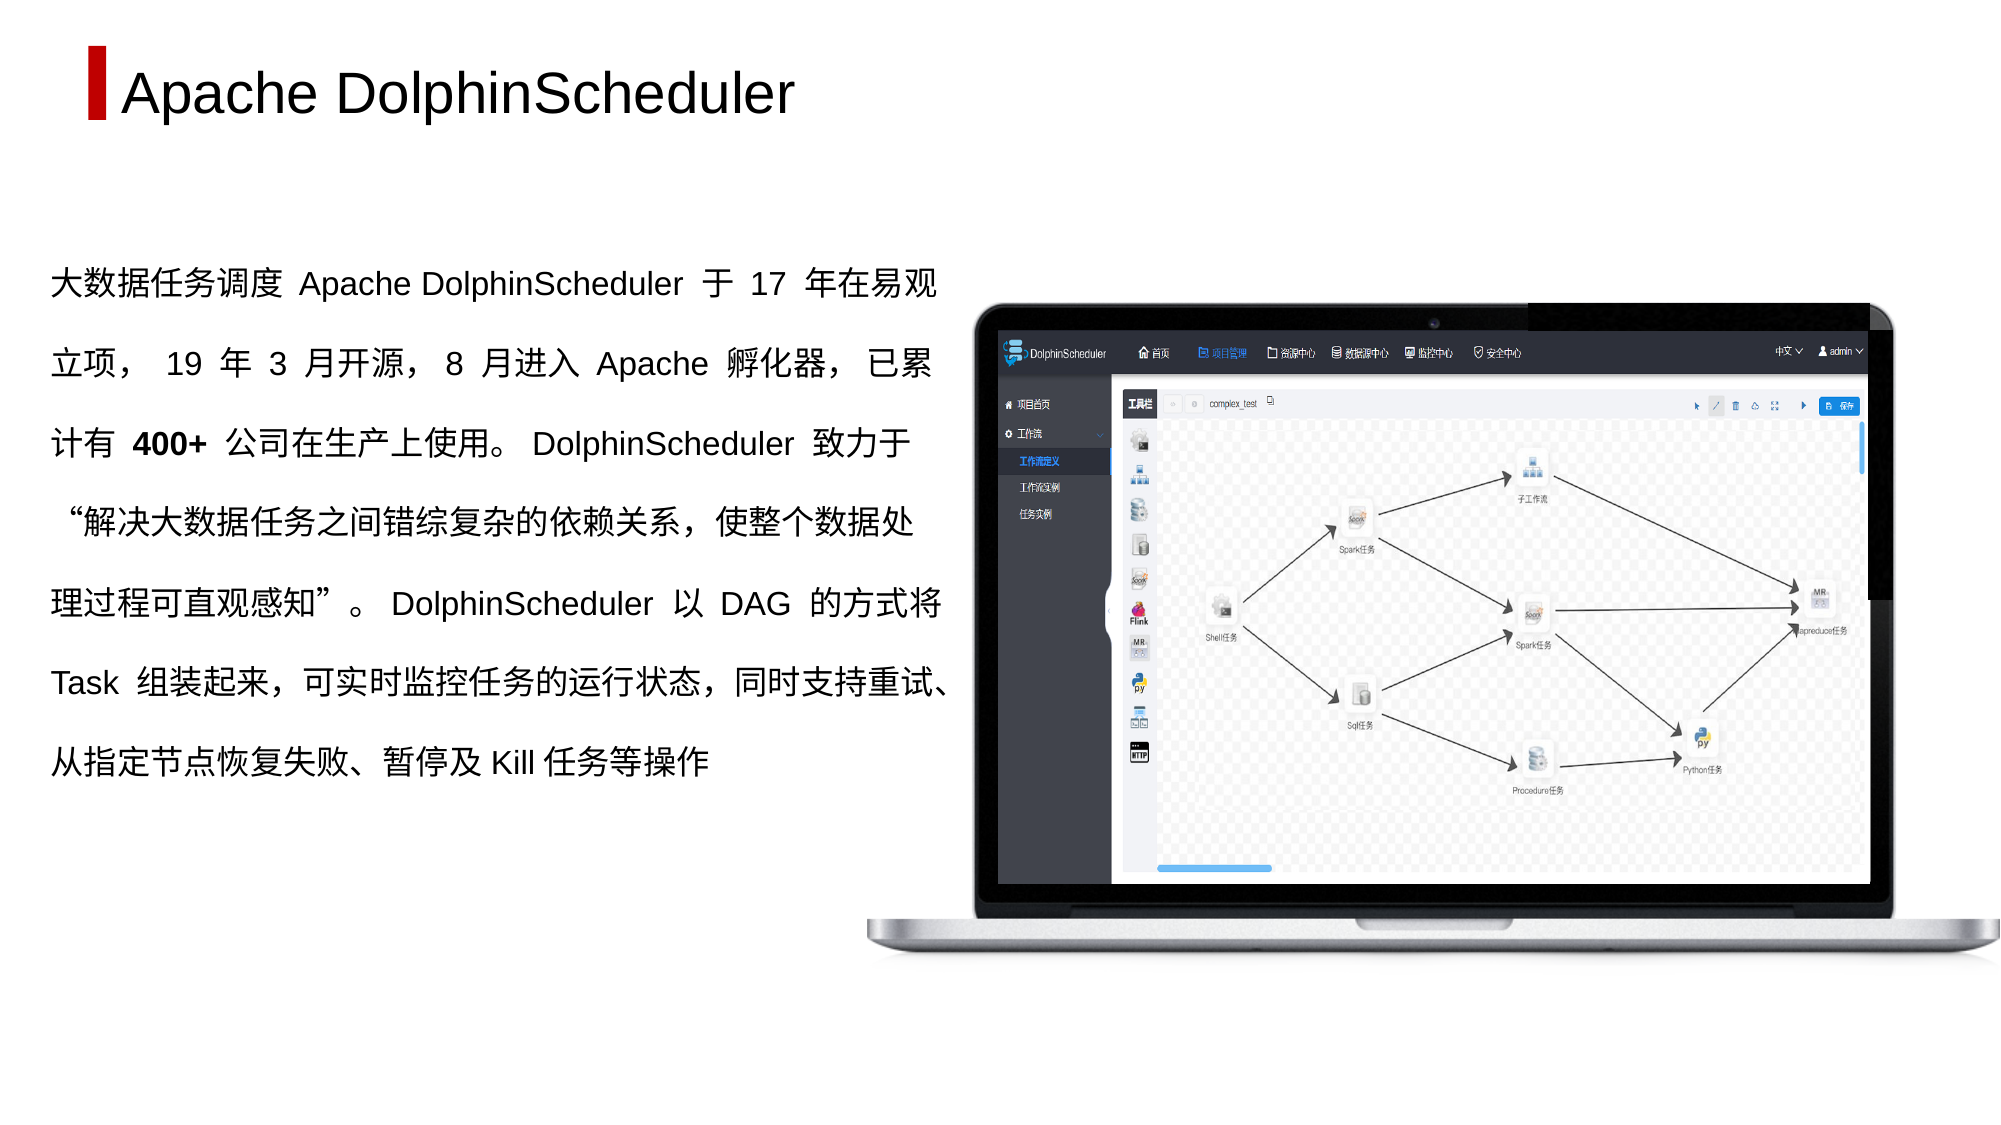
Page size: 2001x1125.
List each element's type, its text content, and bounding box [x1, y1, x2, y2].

text_box 大数据任务调度 Apache DolphinScheduler 于 17 年在易观立项， 19 年 3 月开源，8 月进入 Apache 孵化器， 已累计有 400+ 公司在生产上使用。DolphinScheduler 致力于“解决大数据任务之间错综复杂的依赖关系，使整个数据处理过程可直观感知”。DolphinScheduler 以 DAG 的方式将 Task 组装起来，可实时监控任务的运行状态，同时支持重试、从指定节点恢复失败、暂停及Kill任务等操作 [50, 219, 947, 782]
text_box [867, 302, 2000, 987]
text_box [88, 45, 107, 120]
title Apache DolphinScheduler [106, 56, 1832, 154]
